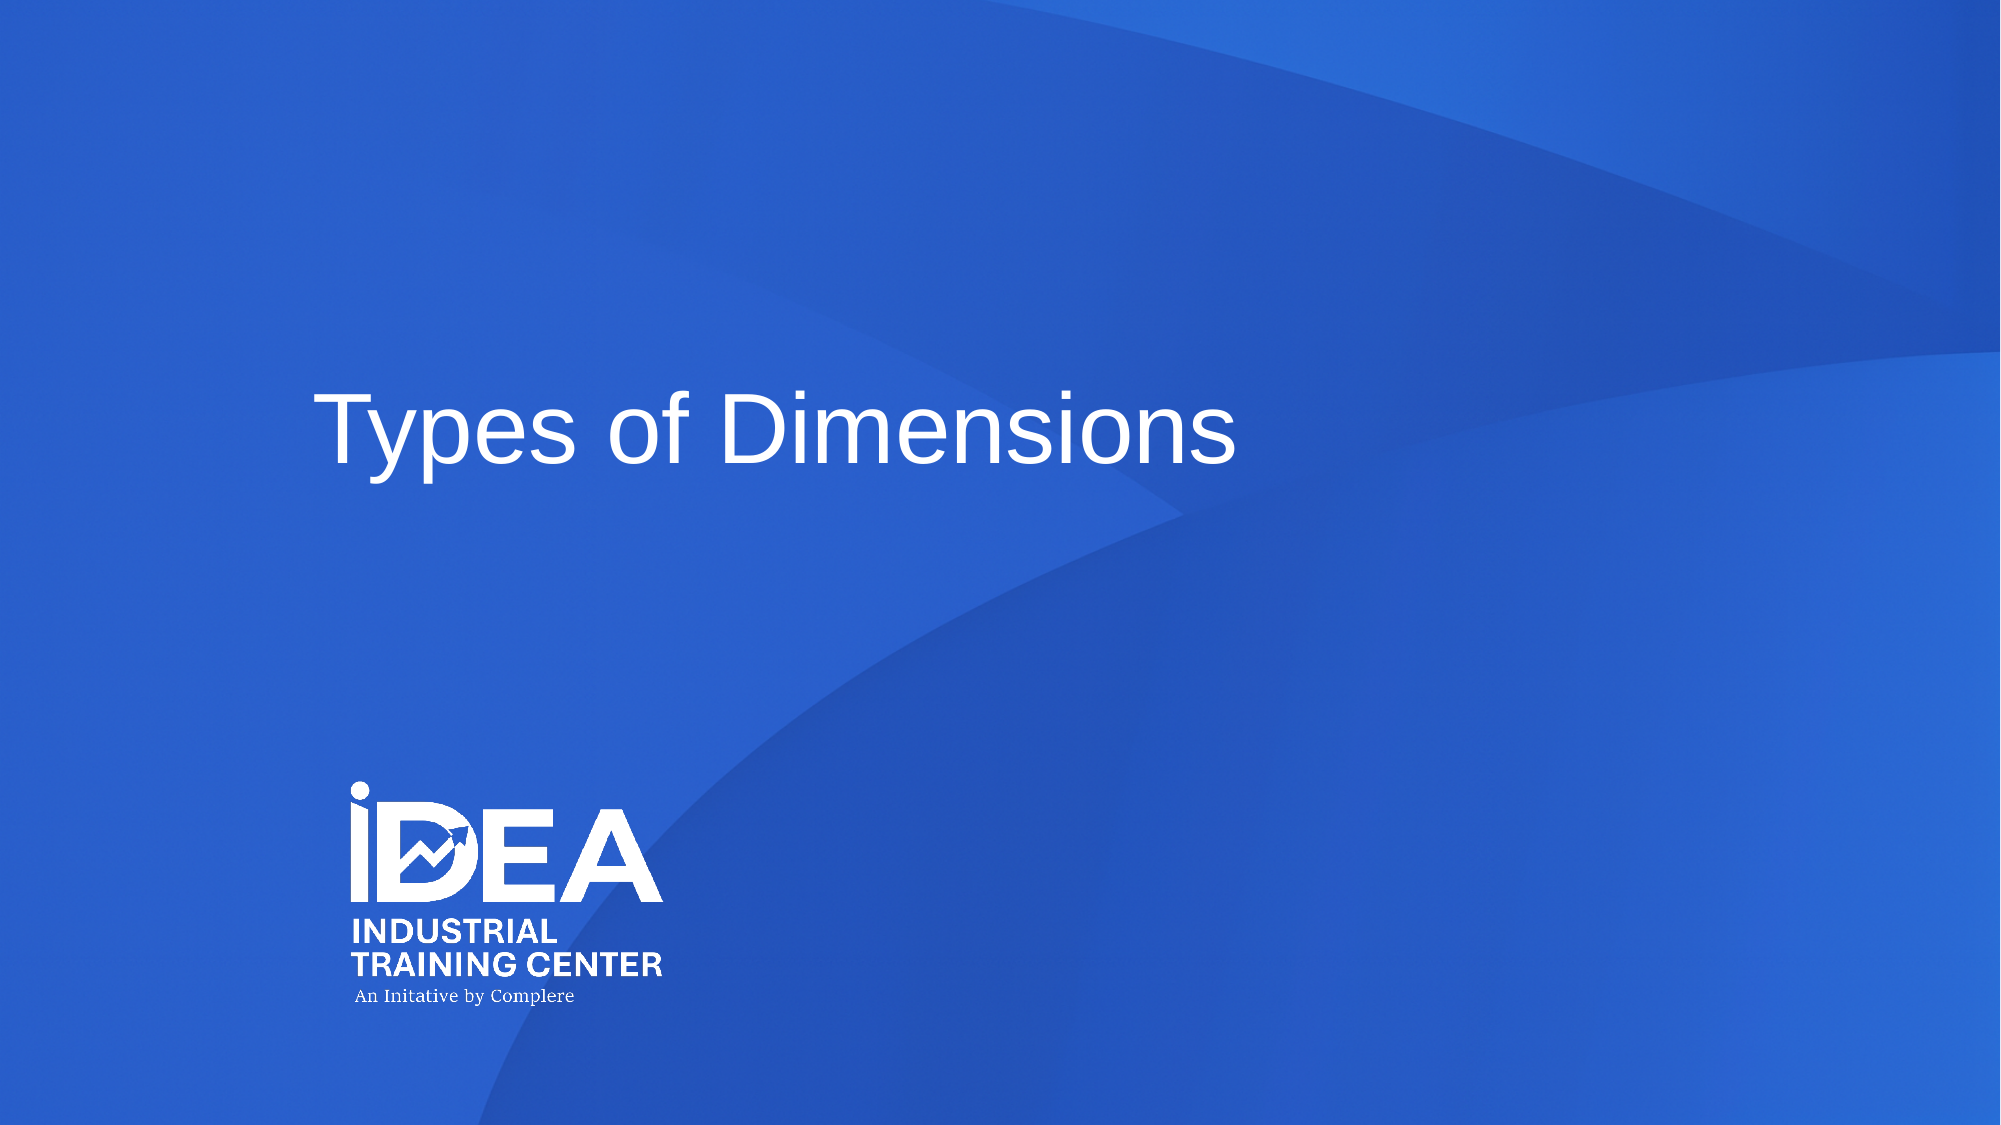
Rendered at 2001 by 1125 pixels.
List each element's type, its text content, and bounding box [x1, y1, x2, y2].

title Types of Dimensions [312, 291, 1775, 571]
picture [0, 0, 2001, 1125]
